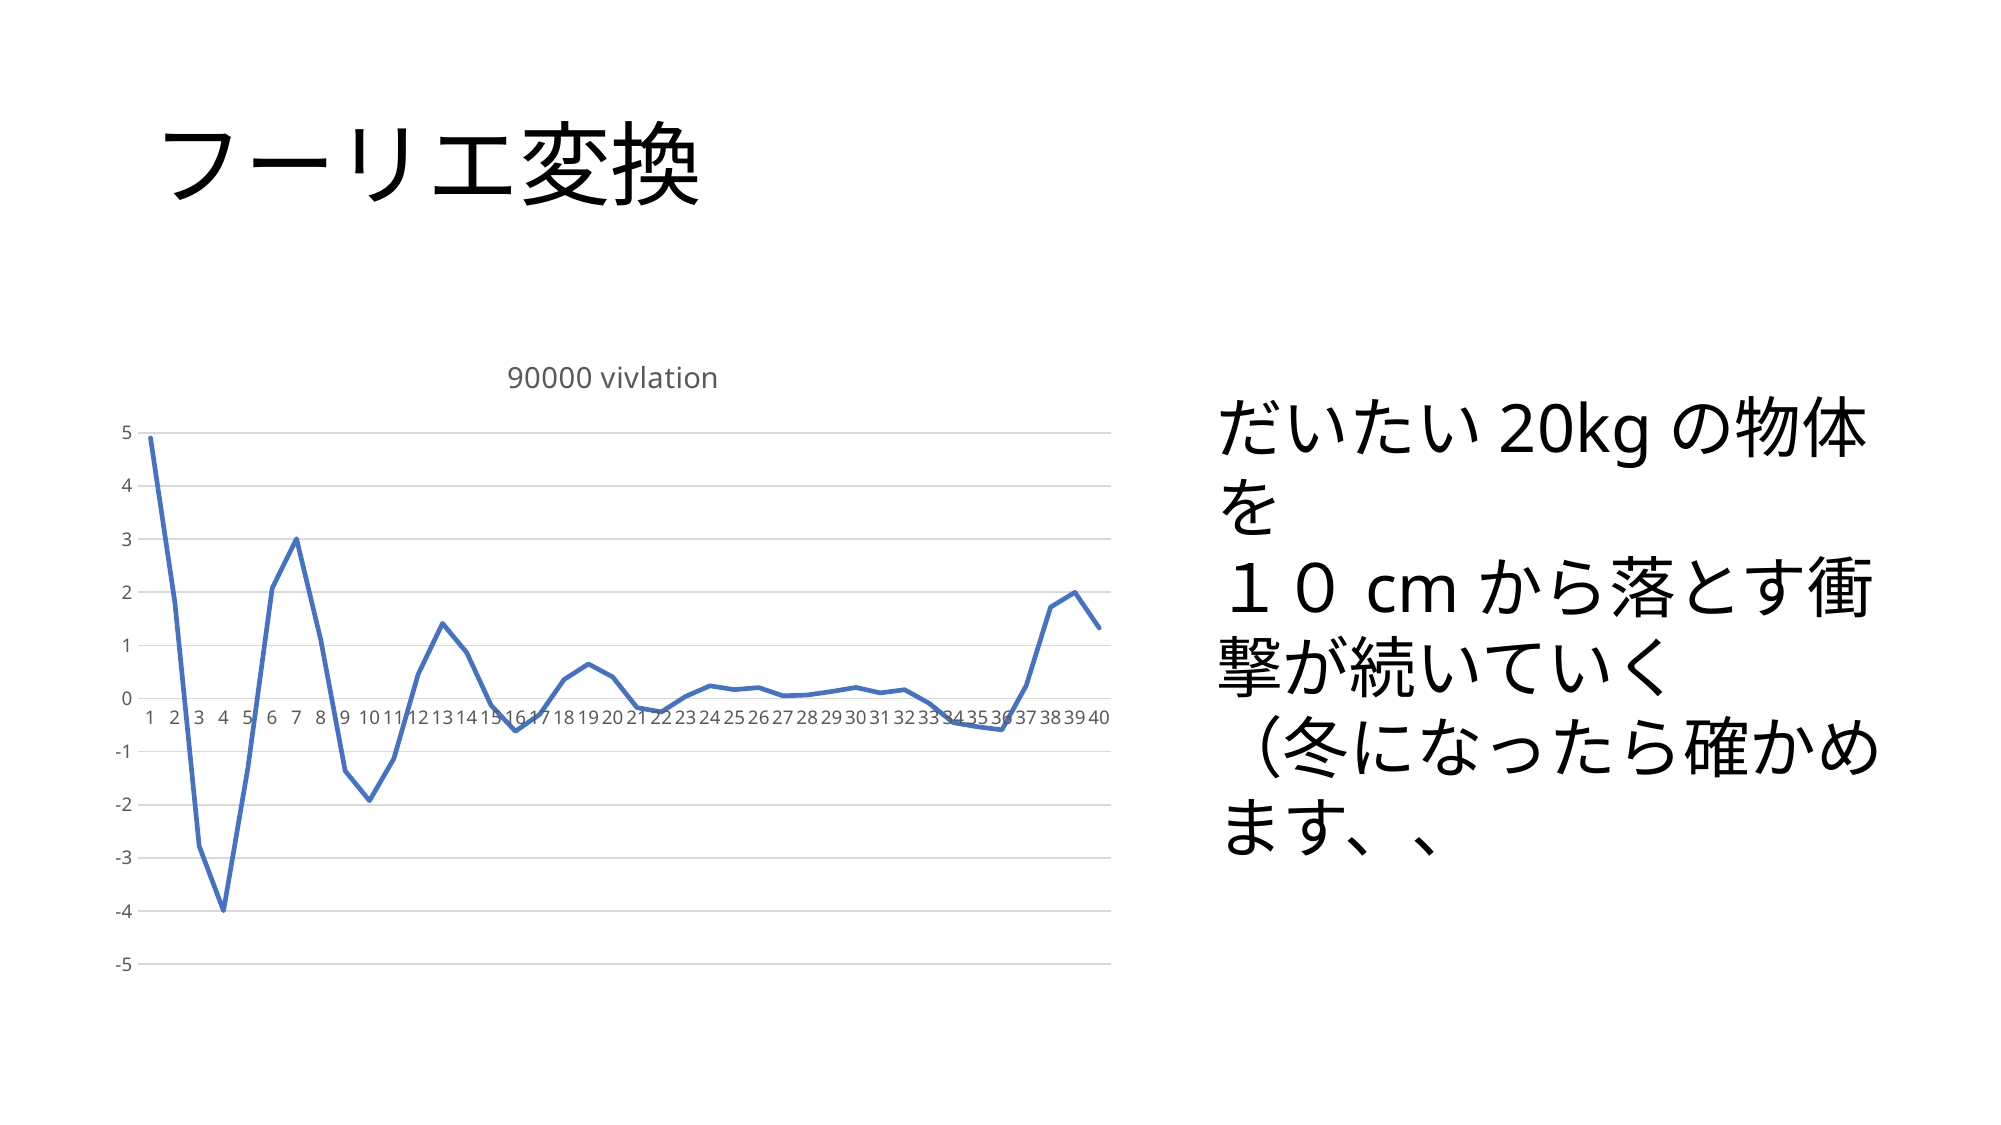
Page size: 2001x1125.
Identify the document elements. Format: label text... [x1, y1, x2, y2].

text_box だいたい20kgの物体を １０cmから落とす衝撃が続いていく （冬になったら確かめます、、 [1201, 378, 1929, 873]
title フーリエ変換 [137, 59, 1863, 278]
chart [94, 326, 1133, 991]
